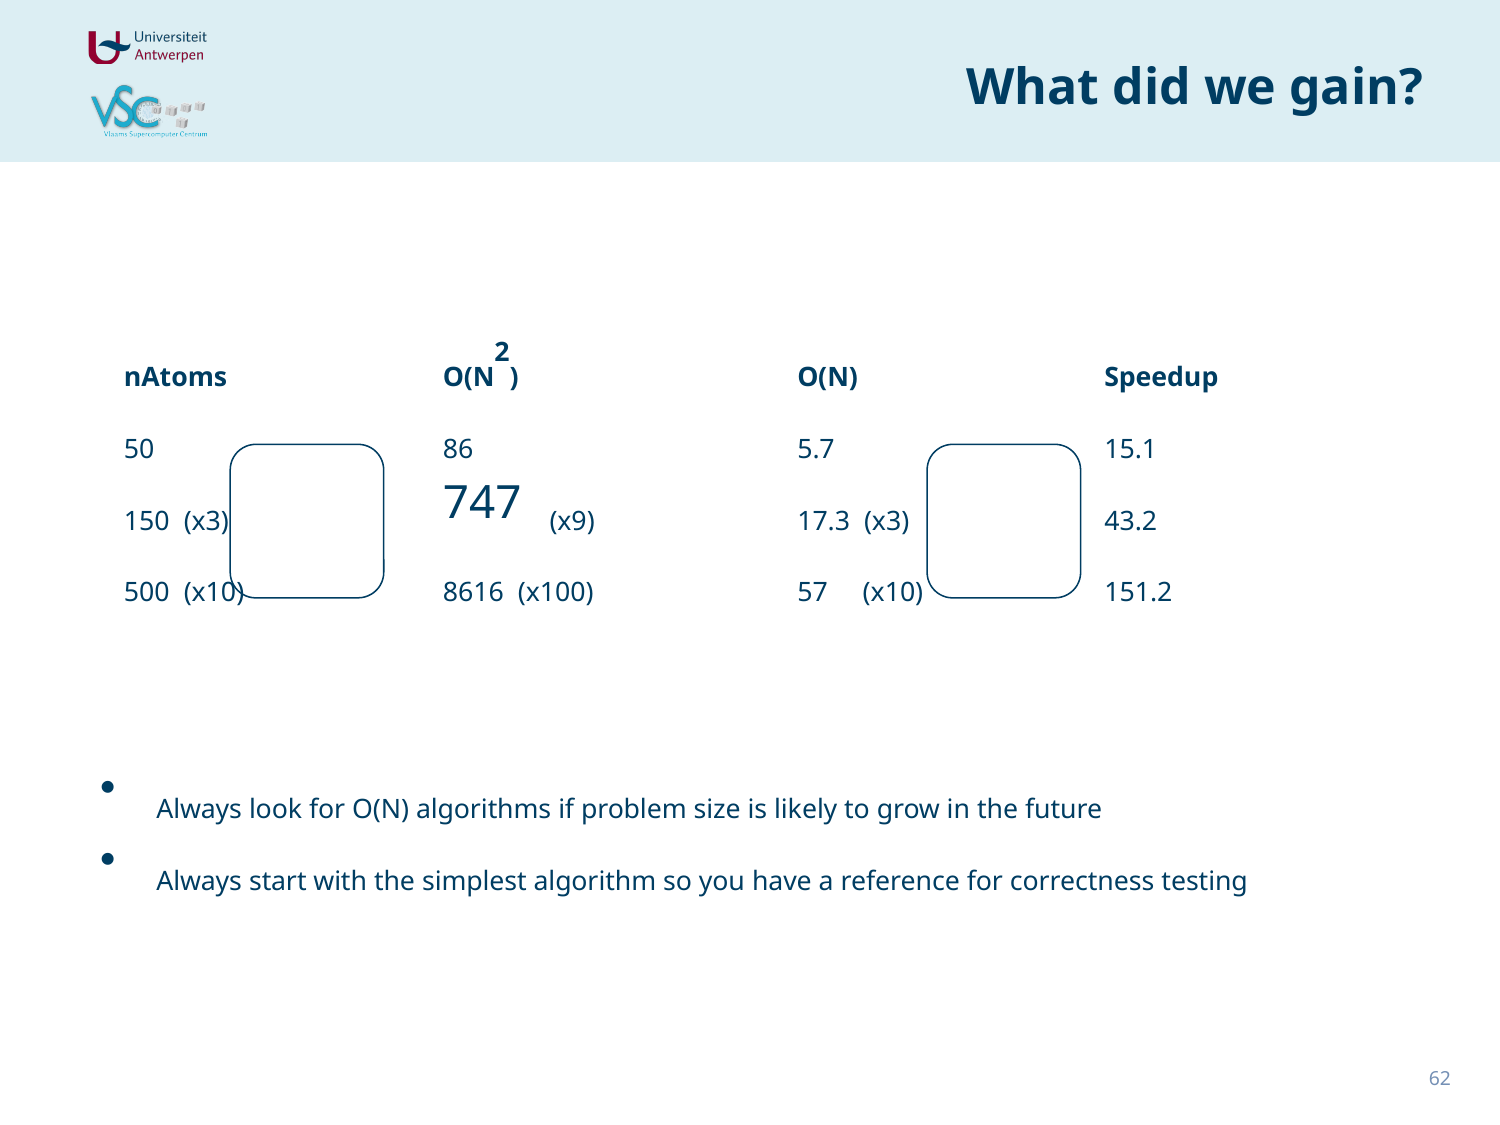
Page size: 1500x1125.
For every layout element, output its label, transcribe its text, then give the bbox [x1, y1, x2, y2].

text_box O(N) 5.7 17.3 (x3) 57 (x10) [797, 314, 1093, 622]
text_box O(N2) 86 (x9) 8616 (x100) [442, 314, 774, 622]
text_box [927, 444, 1081, 598]
title What did we gain? [230, 32, 1424, 137]
text_box nAtoms 50 150 (x3) 500 (x10) [123, 314, 396, 622]
text_box Always look for O(N) algorithms if problem size is likely to grow in the future Always start with the simplest algorithm so you have a reference for correctness testing [100, 645, 1329, 1012]
picture [88, 82, 207, 138]
text_box [230, 444, 384, 598]
text_box Speedup 15.1 43.2 151.2 [1104, 314, 1400, 622]
